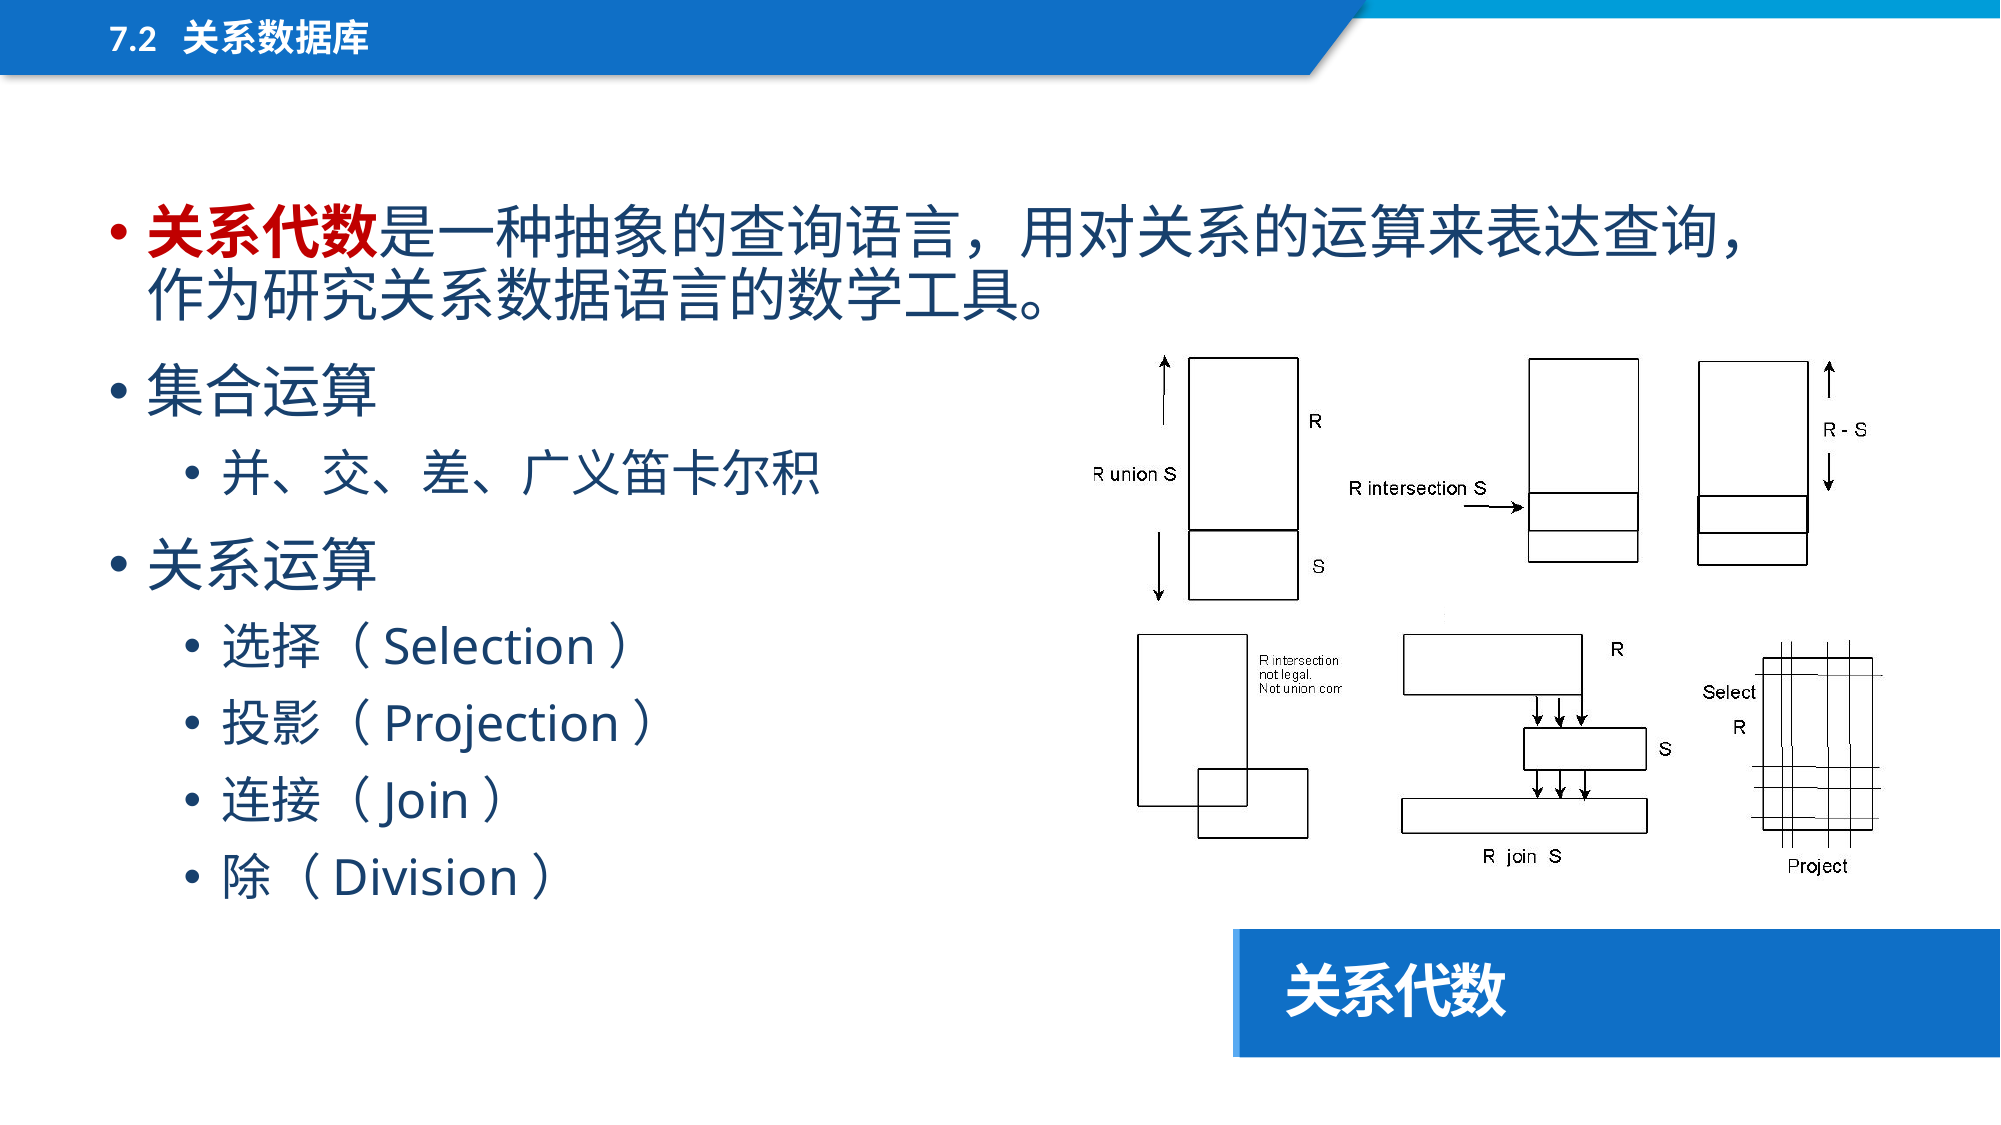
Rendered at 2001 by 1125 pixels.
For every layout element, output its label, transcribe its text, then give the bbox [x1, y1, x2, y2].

list 关系代数 [1239, 929, 2000, 1058]
list 7.2 关系数据库 [93, 11, 1138, 68]
picture [1074, 327, 1907, 901]
text_box 关系代数是一种抽象的查询语言，用对关系的运算来表达查询，作为研究关系数据语言的数学工具。 集合运算 并、交、差、广义笛卡尔积 关系运算 选择（Selection） 投影（Projection） 连接（Join） 除（Division） [93, 196, 1835, 929]
